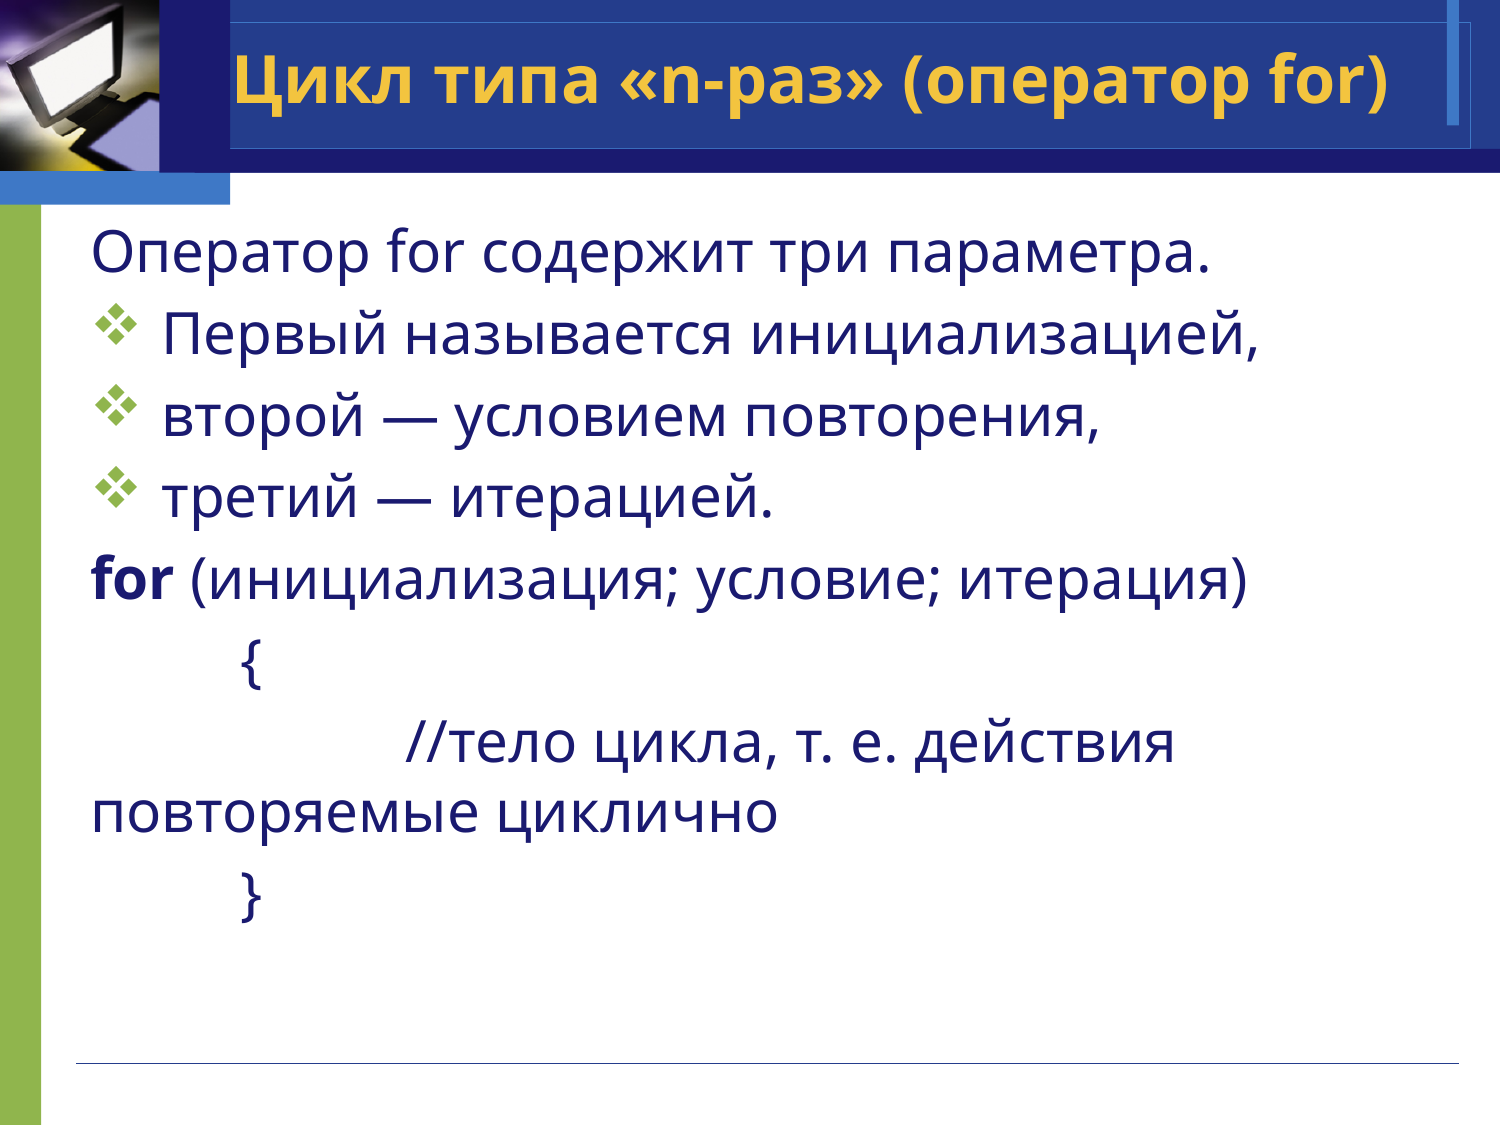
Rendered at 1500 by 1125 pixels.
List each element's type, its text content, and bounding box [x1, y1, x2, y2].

picture [0, 0, 159, 171]
title Цикл типа «n-раз» (оператор for) [124, 30, 1497, 124]
list Оператор for содержит три параметра. Первый называется инициализацией, второй — условием повторения, третий — итерацией. for (инициализация; условие; итерация) { //тело цикла, т. е. действия повторяемые циклично } [74, 206, 1426, 1069]
